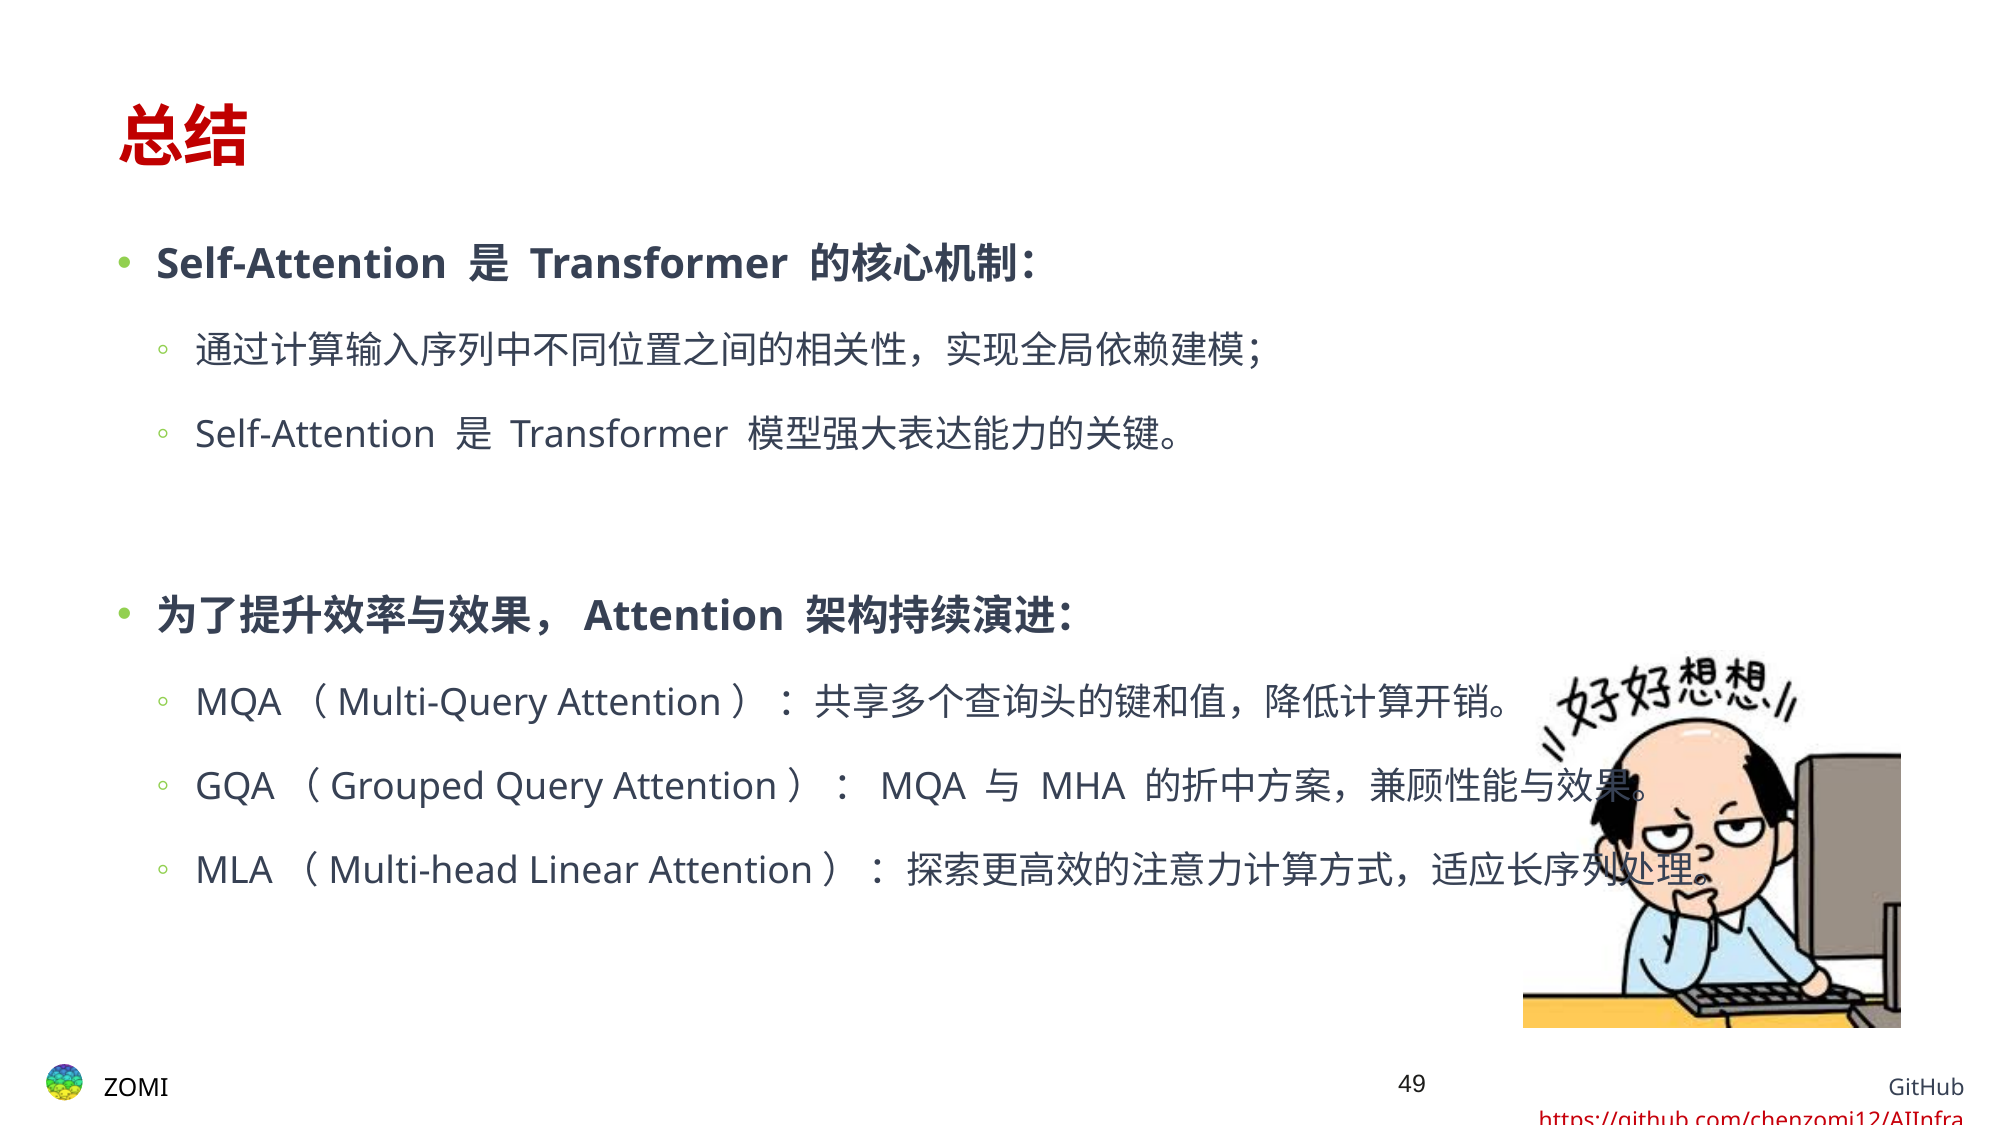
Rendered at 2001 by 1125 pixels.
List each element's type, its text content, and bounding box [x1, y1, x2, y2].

title 总结 [102, 85, 1901, 183]
list Self-Attention 是 Transformer 的核心机制： 通过计算输入序列中不同位置之间的相关性，实现全局依赖建模； Self-Attention 是 Transformer 模型强大表达能力的关键。 为了提升效率与效果，Attention 架构持续演进： MQA（Multi-Query Attention） ：共享多个查询头的键和值，降低计算开销。 GQA（Grouped Query Attention） ：MQA 与 MHA 的折中方案，兼顾性能与效果。 MLA（Multi-head Linear Attention） ：探索更高效的注意力计算方式，适应长序列处理。 [102, 204, 1901, 1043]
picture [47, 1065, 82, 1100]
picture [1523, 649, 1902, 1028]
